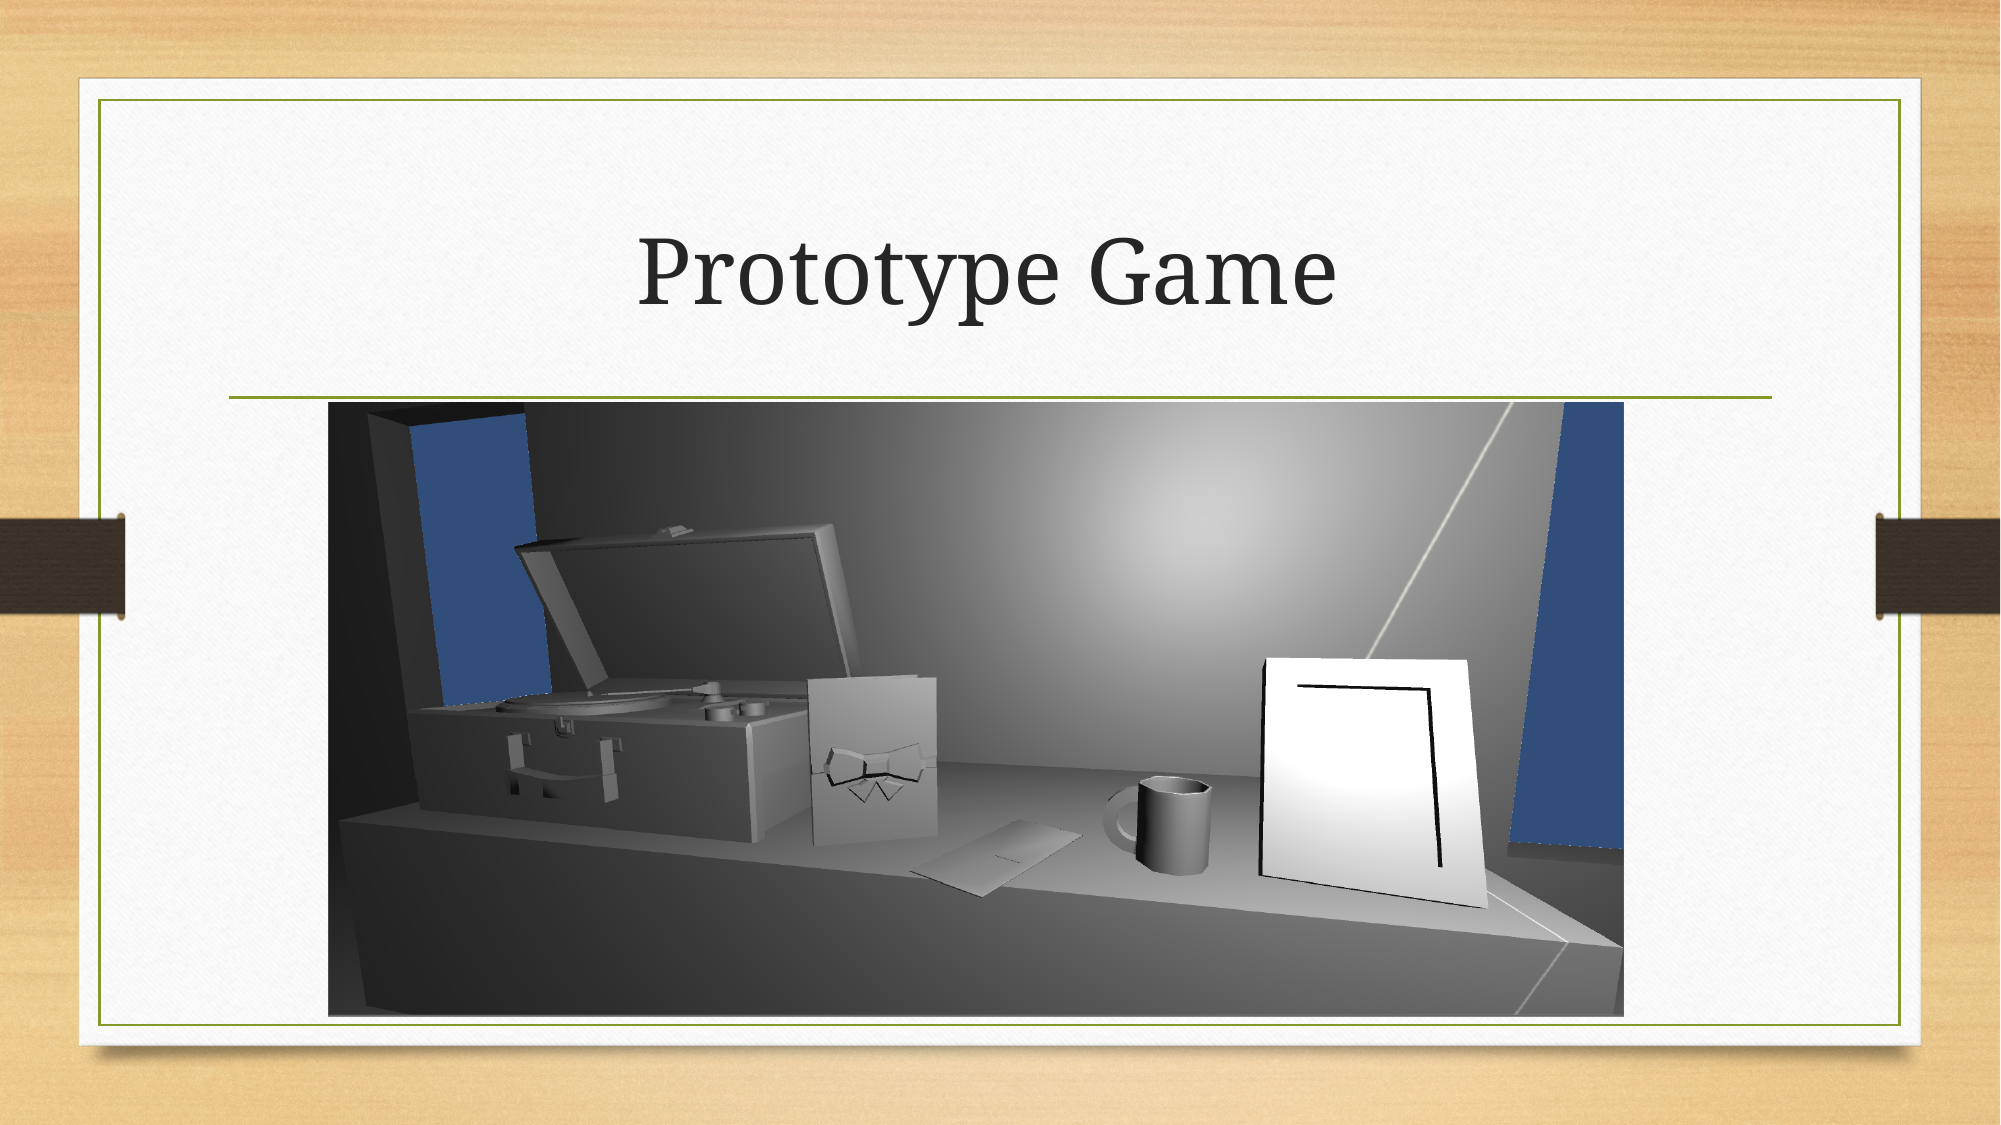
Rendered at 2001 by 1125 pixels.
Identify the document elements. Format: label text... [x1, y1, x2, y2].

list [327, 402, 1624, 1018]
title Prototype Game [212, 161, 1788, 375]
picture [0, 0, 2001, 1125]
